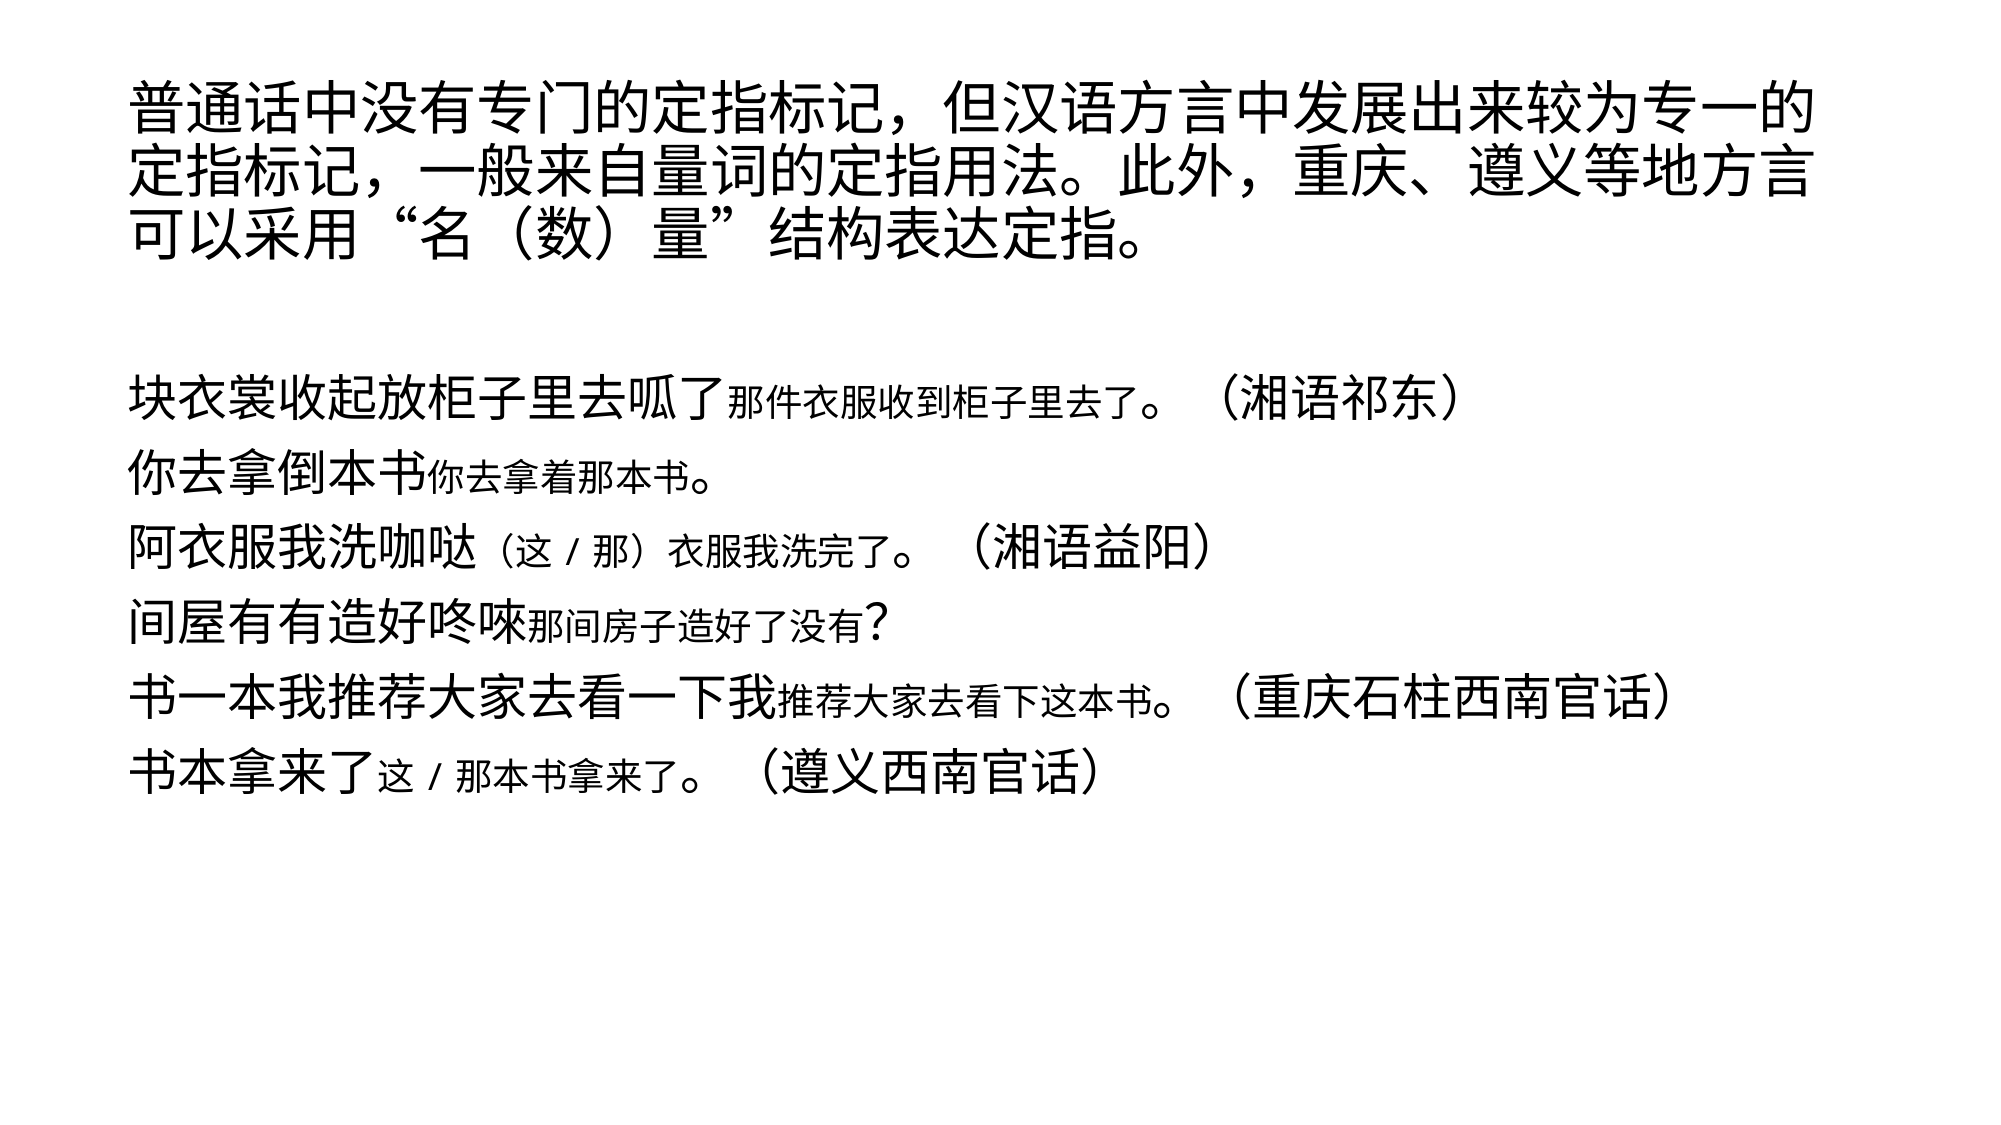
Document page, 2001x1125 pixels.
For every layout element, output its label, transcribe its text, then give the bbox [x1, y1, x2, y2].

list 普通话中没有专门的定指标记，但汉语方言中发展出来较为专一的定指标记，一般来自量词的定指用法。此外，重庆、遵义等地方言可以采用“名（数）量”结构表达定指。 块衣裳收起放柜子里去呱了那件衣服收到柜子里去了。（湘语祁东） 你去拿倒本书你去拿着那本书。 阿衣服我洗咖哒（这/那）衣服我洗完了。（湘语益阳） 间屋有有造好咚唻那间房子造好了没有？ 书一本我推荐大家去看一下我推荐大家去看下这本书。（重庆石柱西南官话） 书本拿来了这/那本书拿来了。（遵义西南官话） [112, 71, 1835, 1058]
